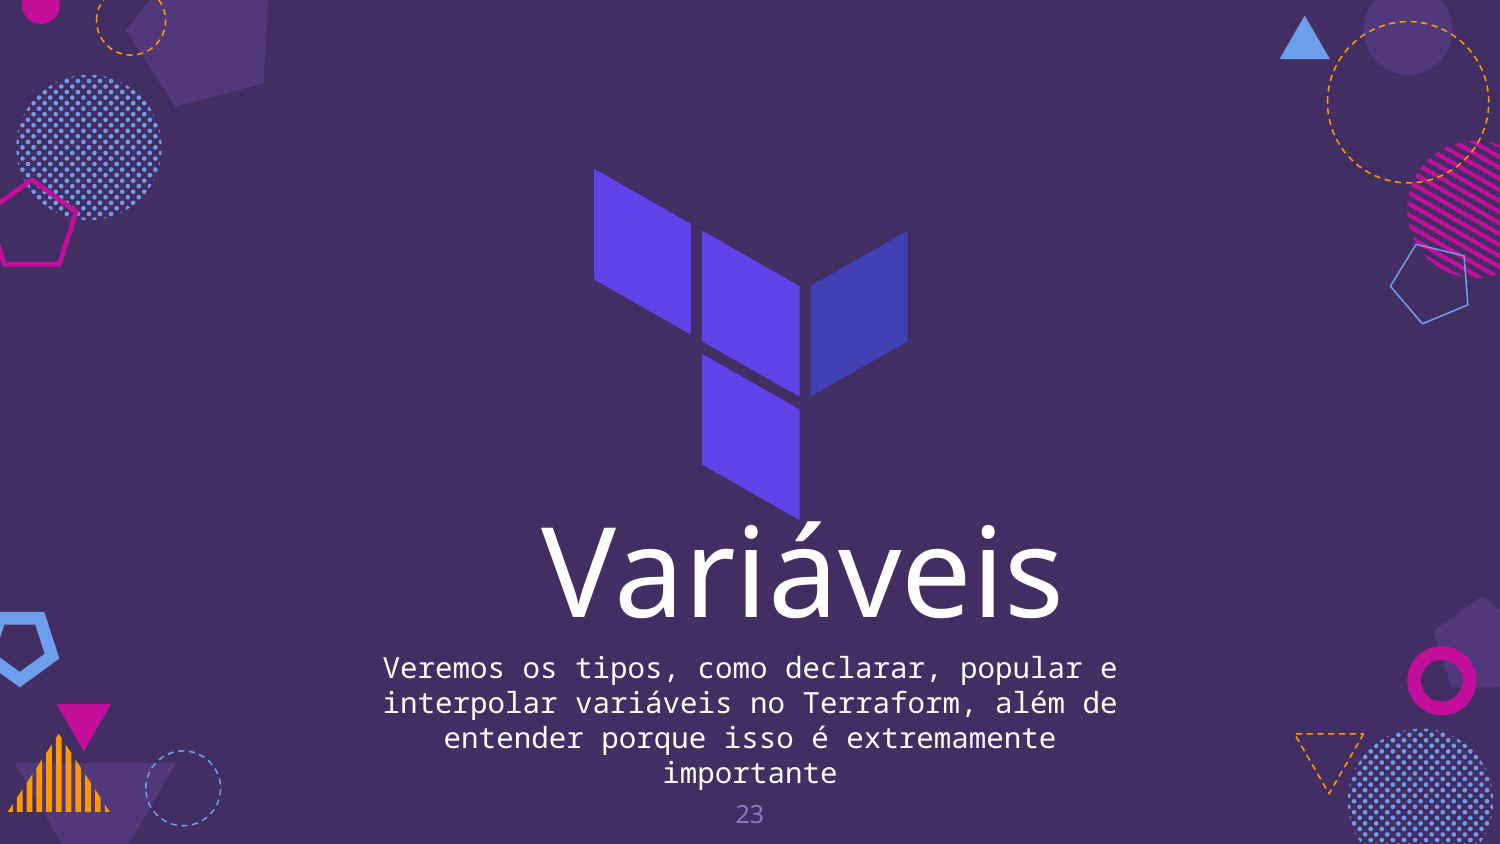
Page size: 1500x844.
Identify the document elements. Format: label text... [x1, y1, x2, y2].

subtitle Veremos os tipos, como declarar, popular e interpolar variáveis no Terraform, além de entender porque isso é extremamente importante [346, 634, 1154, 764]
slide_number ‹#› [705, 783, 795, 844]
title Variáveis [346, 472, 1260, 663]
picture [538, 131, 962, 555]
